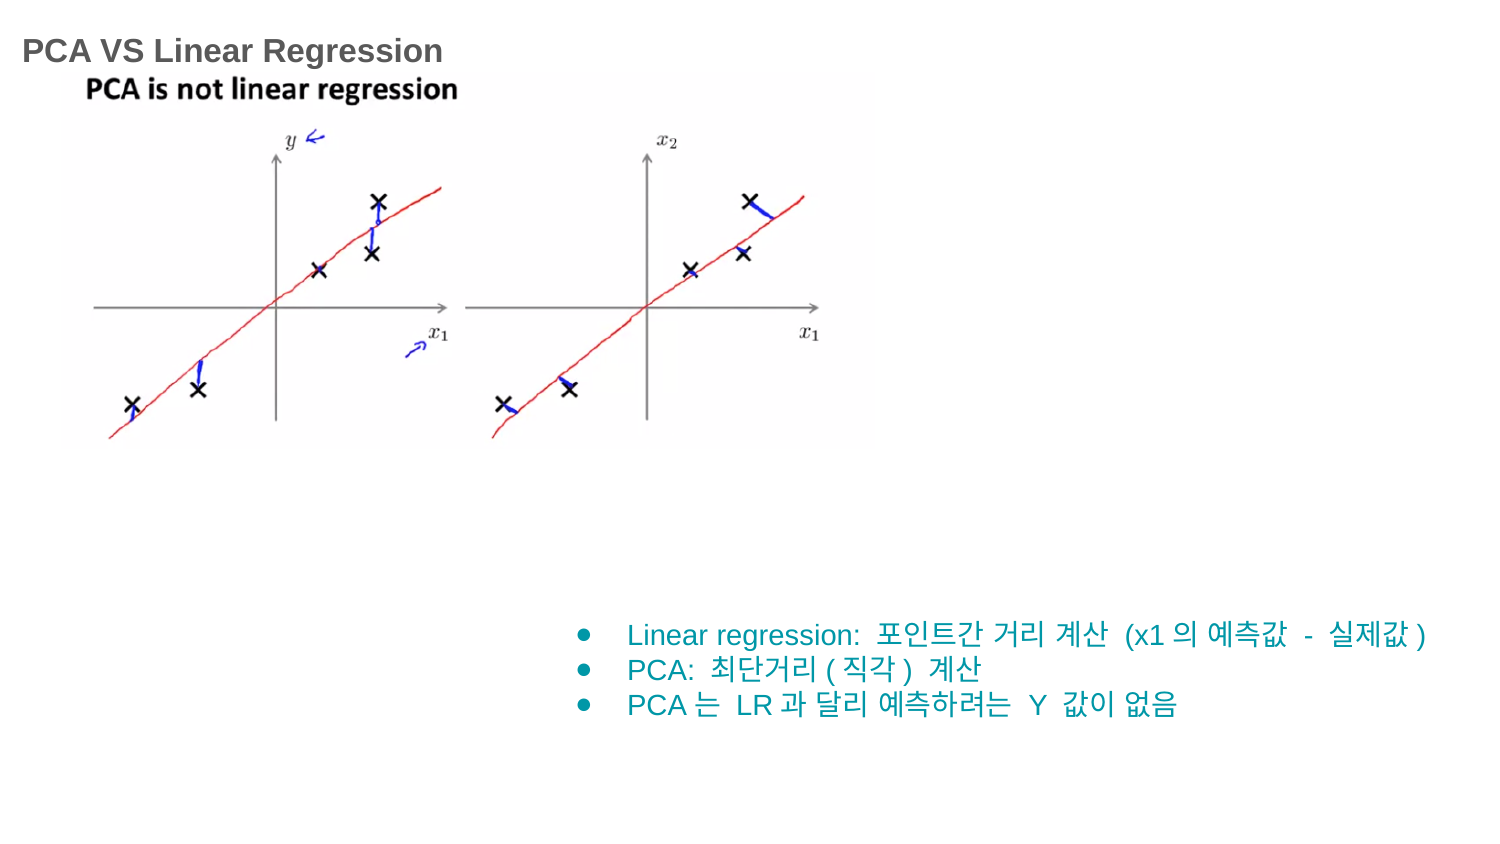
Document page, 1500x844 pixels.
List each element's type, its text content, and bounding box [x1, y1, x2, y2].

text_box PCA VS Linear Regression [7, 14, 530, 90]
picture [60, 72, 875, 449]
text_box Linear regression: 포인트간 거리 계산 (x1의 예측값 - 실제값) PCA: 최단거리(직각) 계산 PCA는 LR과 달리 예측하려는 Y 값이 없음 [537, 601, 1449, 757]
